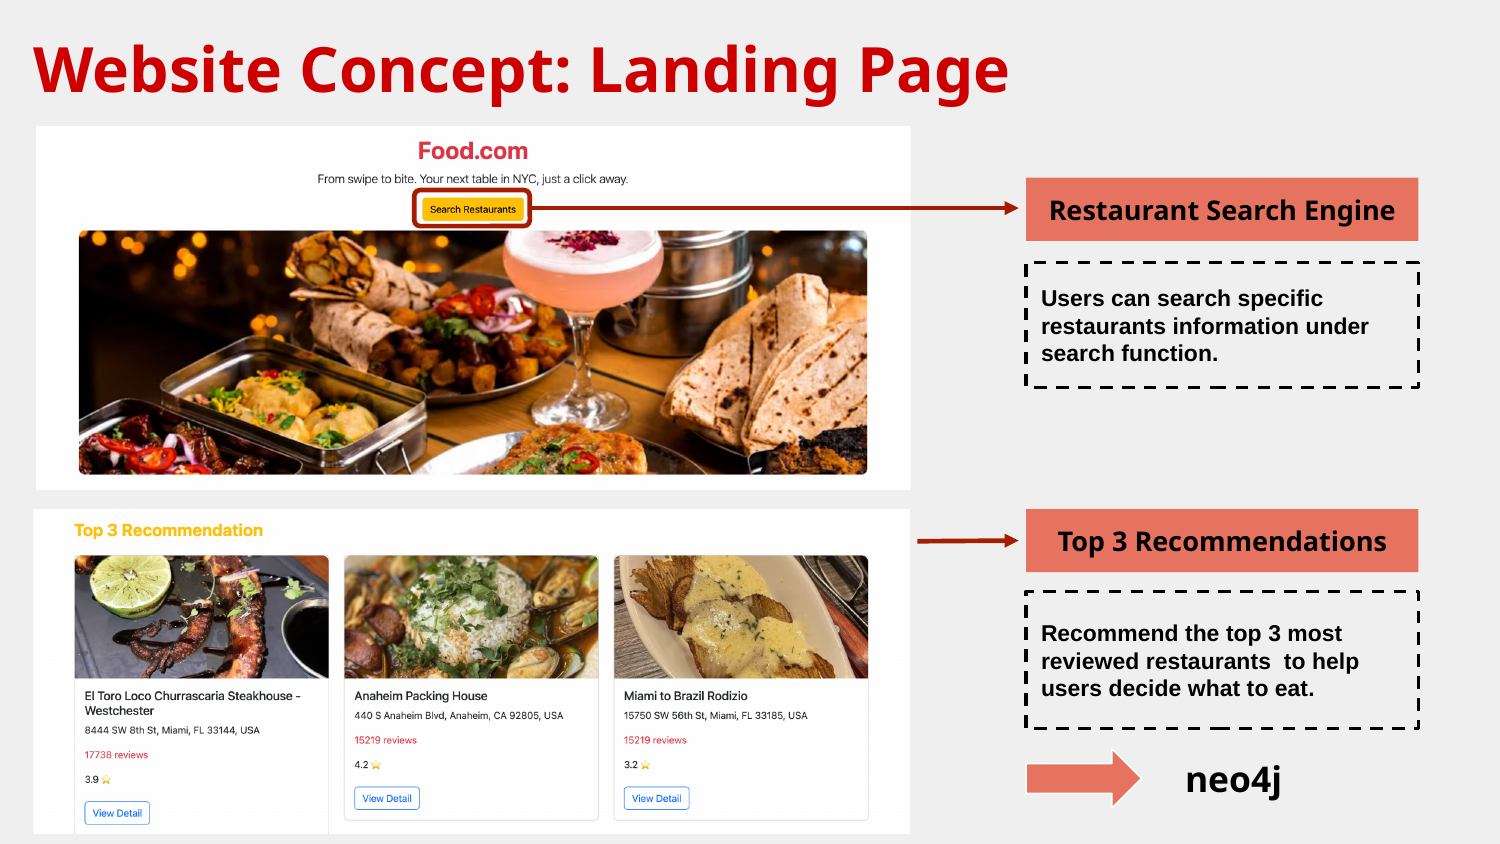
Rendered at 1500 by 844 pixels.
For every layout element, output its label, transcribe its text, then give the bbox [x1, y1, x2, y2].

text_box Users can search specific restaurants information under search function. [1026, 262, 1419, 388]
text_box Recommend the top 3 most reviewed restaurants to help users decide what to eat. [1026, 591, 1419, 729]
picture [35, 125, 912, 490]
text_box neo4j [1163, 741, 1304, 815]
text_box Top 3 Recommendations [1026, 509, 1419, 573]
picture [33, 508, 911, 835]
title Website Concept: Landing Page [18, 14, 1443, 116]
text_box [1026, 748, 1142, 809]
text_box Restaurant Search Engine [1026, 177, 1419, 241]
